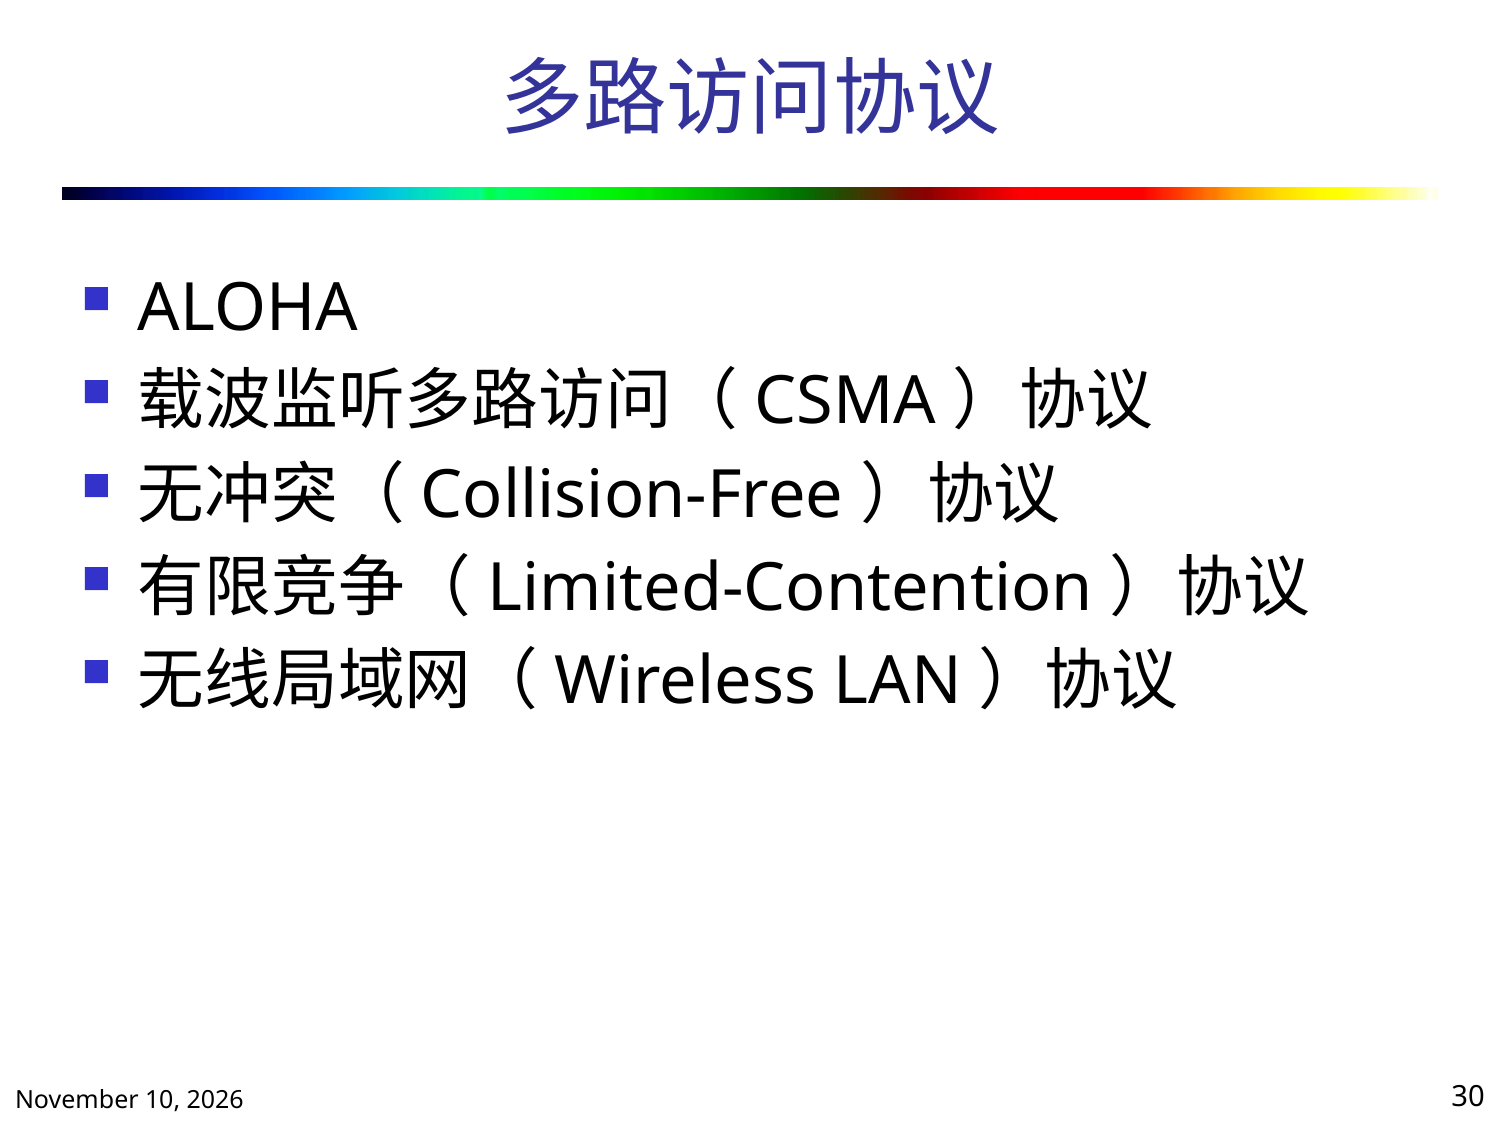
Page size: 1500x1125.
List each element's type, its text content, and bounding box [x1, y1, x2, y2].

picture [62, 188, 355, 200]
title 多路访问协议 [0, 0, 1500, 188]
slide_number 30 [1187, 1049, 1500, 1125]
picture [382, 188, 1438, 200]
list ALOHA 载波监听多路访问（CSMA）协议 无冲突（Collision-Free）协议 有限竞争（Limited-Contention）协议 无线局域网（Wireless LAN）协议 [66, 256, 1460, 1073]
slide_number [0, 1049, 313, 1125]
